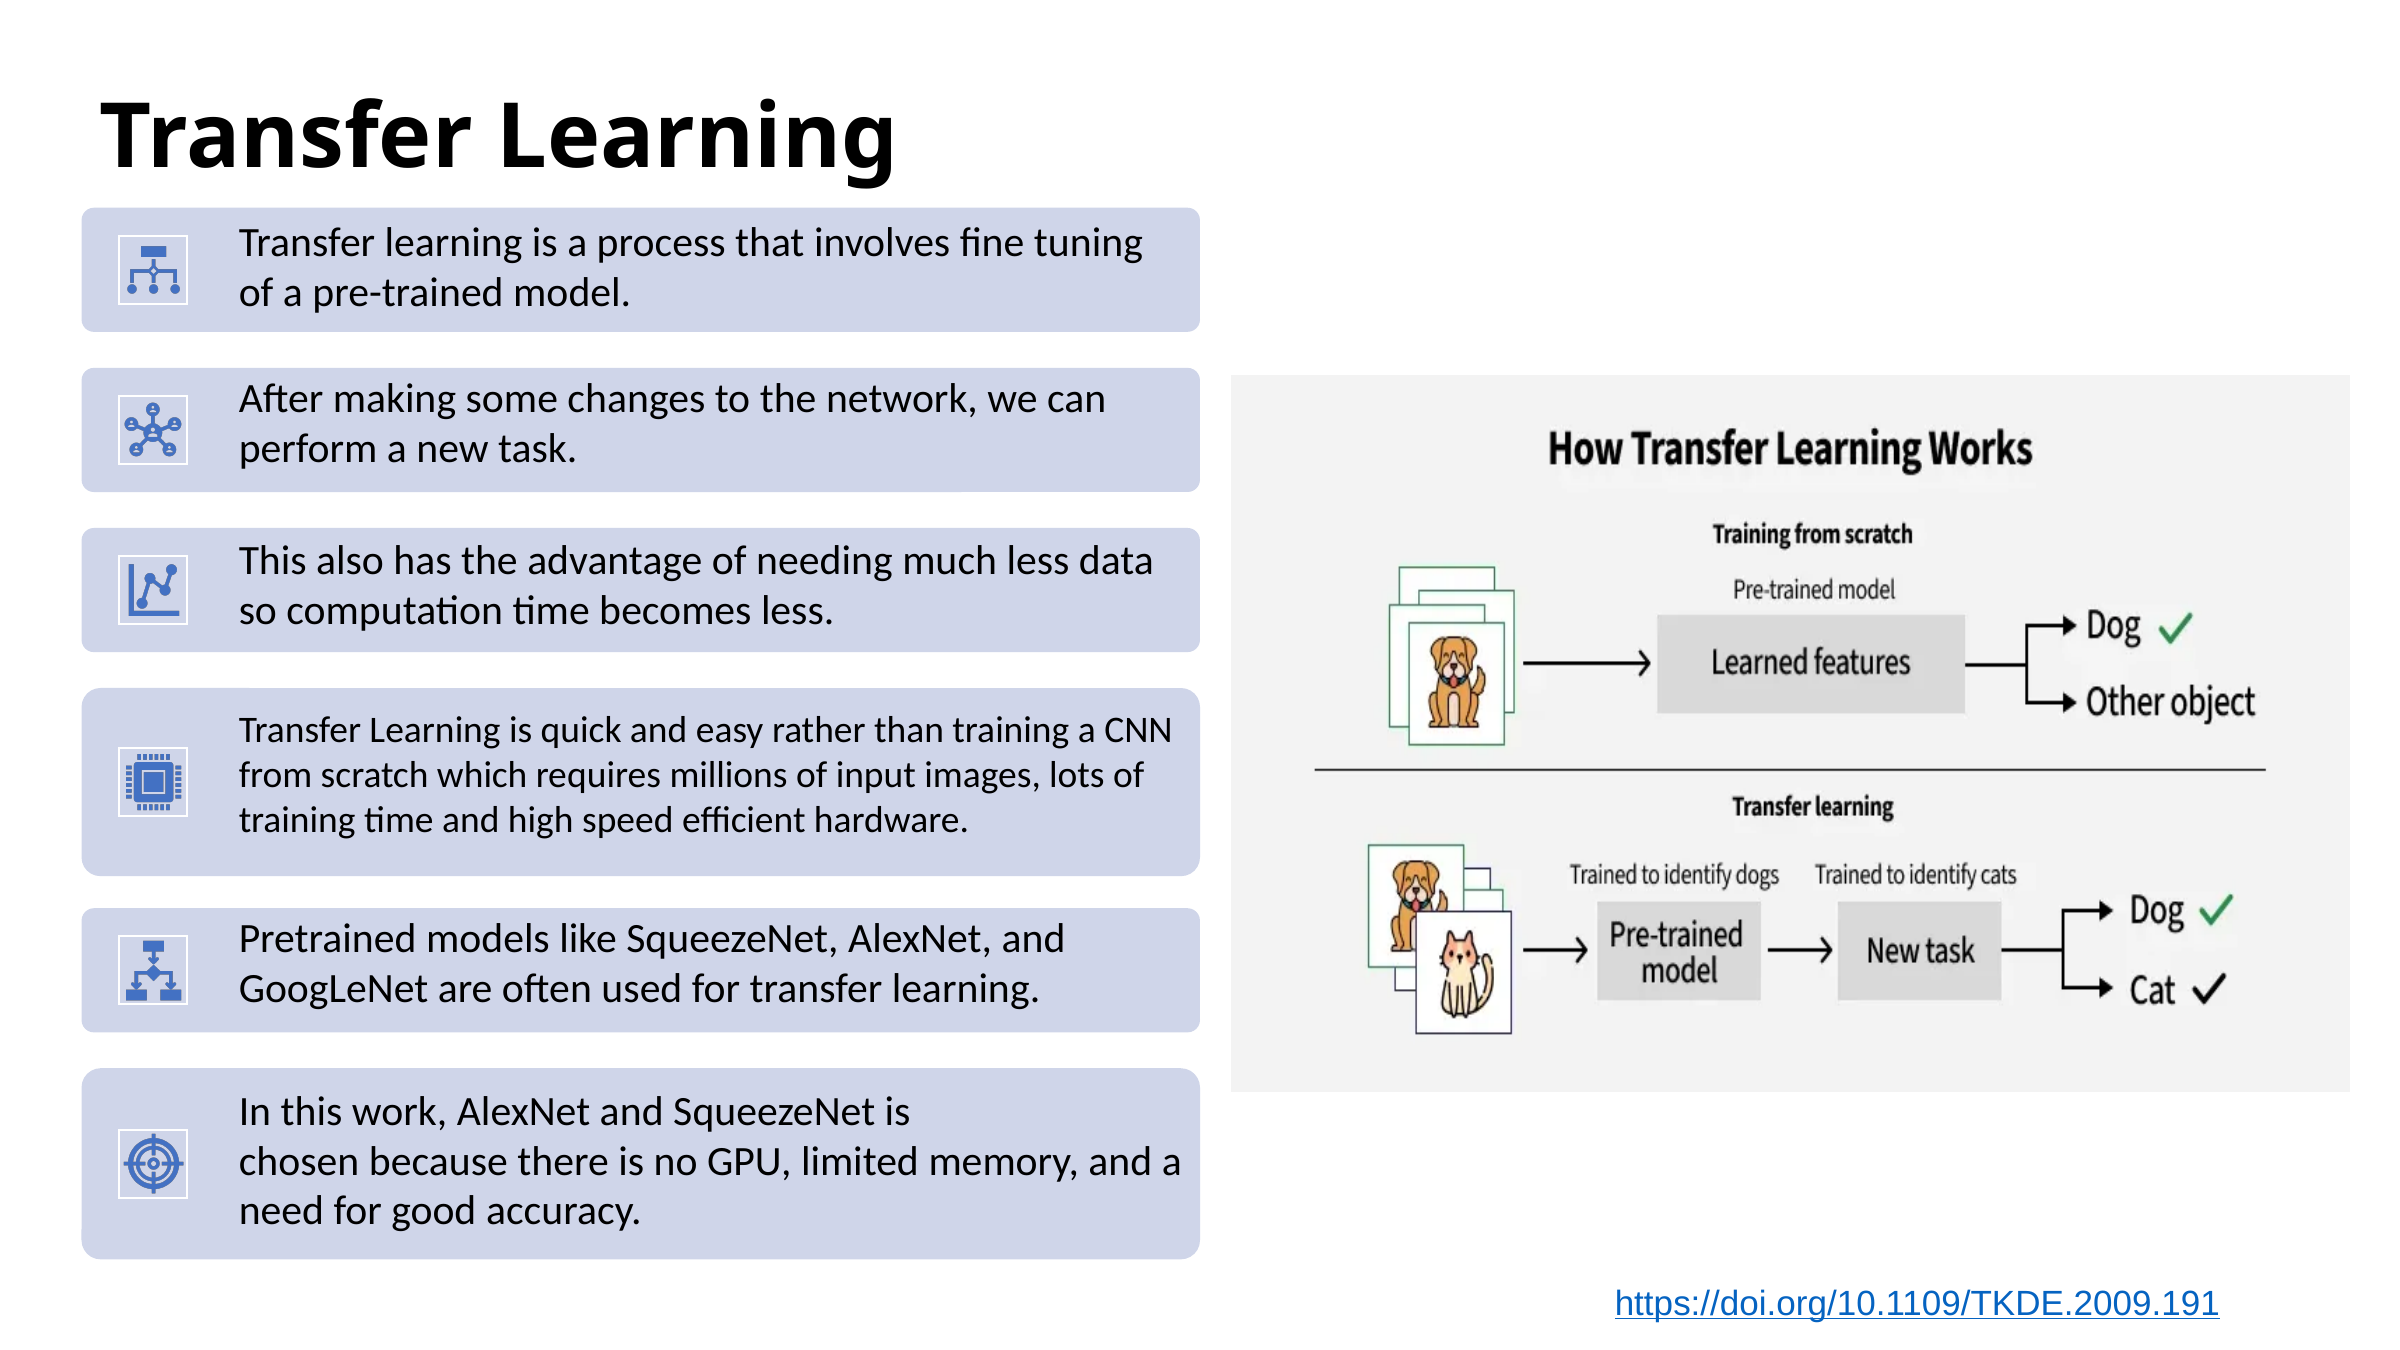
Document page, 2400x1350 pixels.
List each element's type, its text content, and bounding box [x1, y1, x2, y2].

title Transfer Learning [81, 68, 1627, 205]
text_box https://doi.org/10.1109/TKDE.2009.191 [1596, 1262, 2400, 1350]
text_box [81, 201, 1200, 1266]
picture [1231, 375, 2350, 1092]
